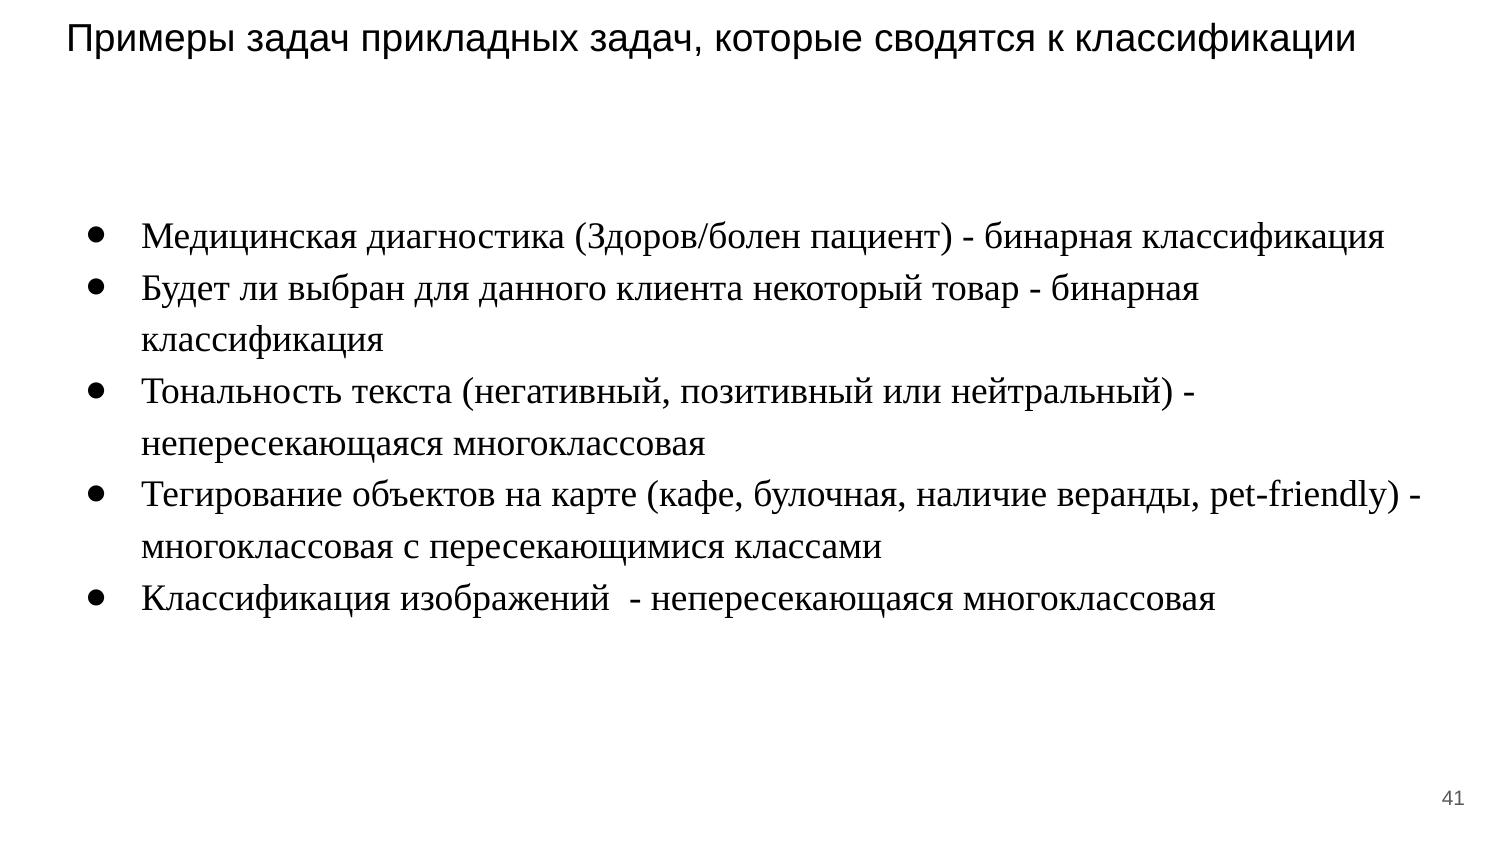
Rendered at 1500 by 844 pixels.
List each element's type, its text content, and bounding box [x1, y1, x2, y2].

slide_number ‹#› [1389, 764, 1480, 830]
title Примеры задач прикладных задач, которые сводятся к классификации [51, 0, 1449, 92]
list Медицинская диагностика (Здоров/болен пациент) - бинарная классификация Будет ли выбран для данного клиента некоторый товар - бинарная классификация Тональность текста (негативный, позитивный или нейтральный) - непересекающаяся многоклассовая Тегирование объектов на карте (кафе, булочная, наличие веранды, pet-friendly) - многоклассовая с пересекающимися классами Классификация изображений - непересекающаяся многоклассовая [51, 189, 1449, 750]
